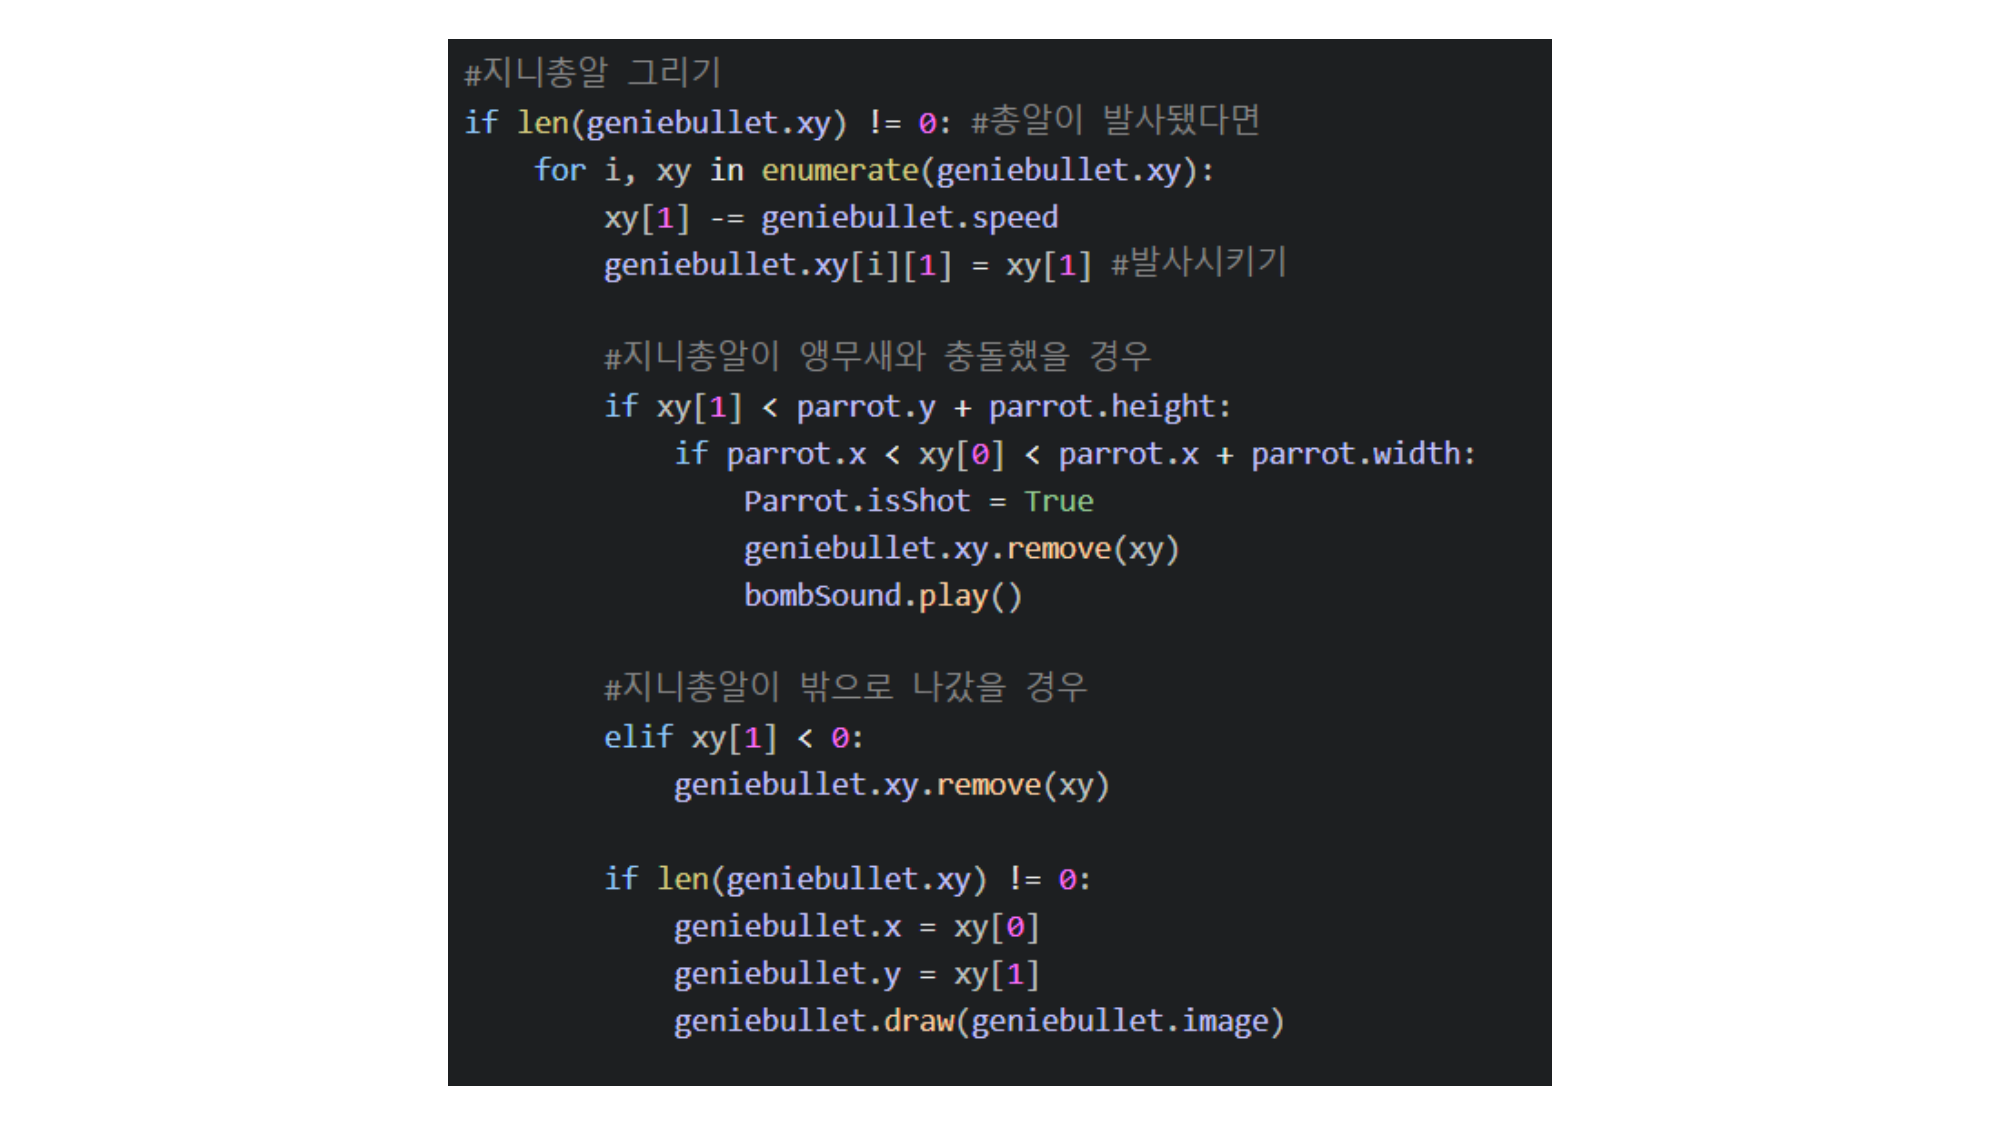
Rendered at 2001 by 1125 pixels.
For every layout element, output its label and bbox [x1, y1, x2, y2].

picture [448, 39, 1552, 1086]
